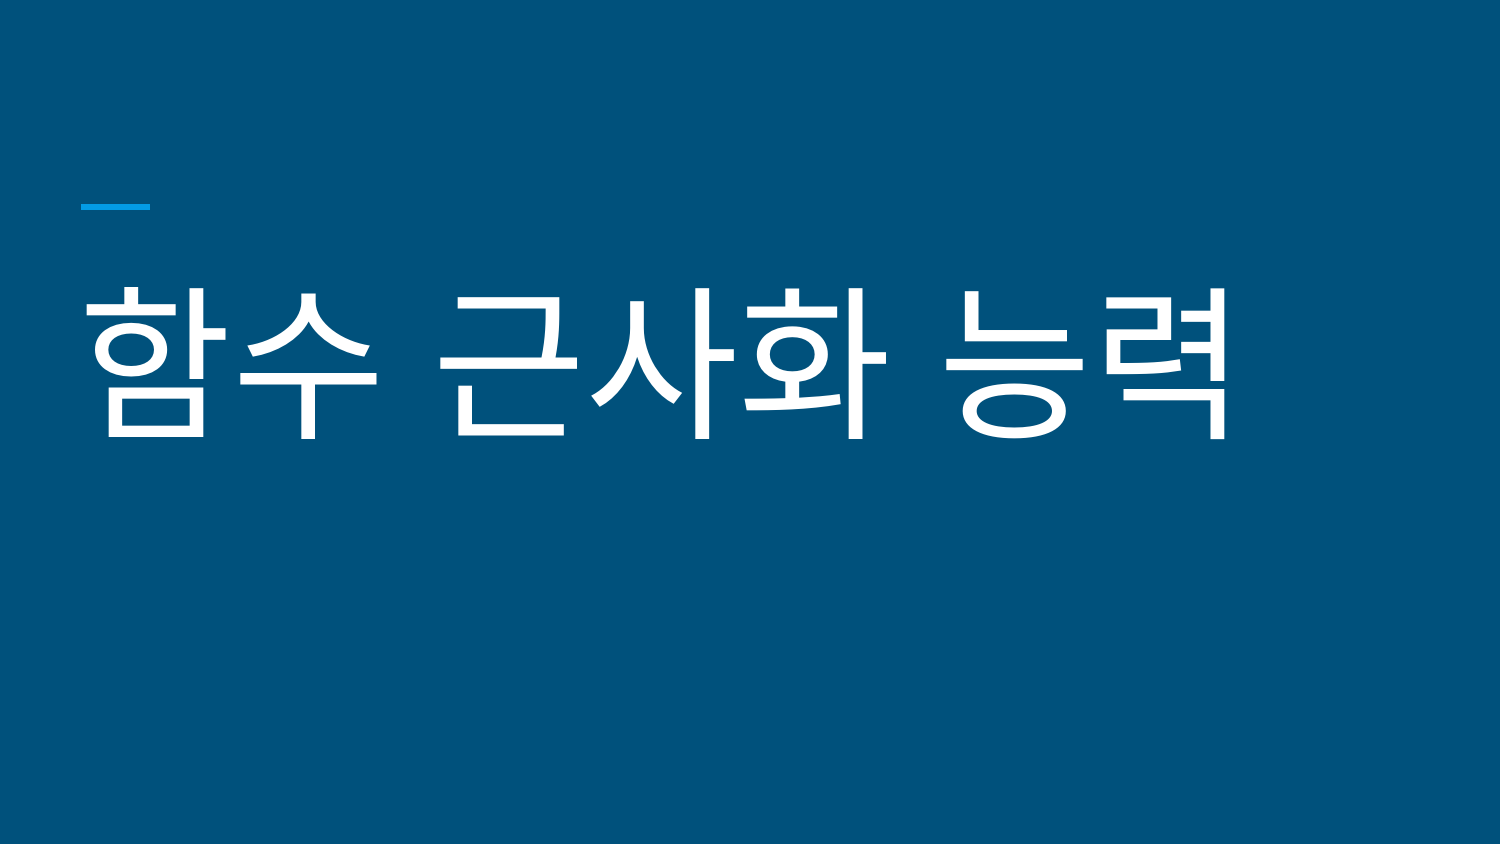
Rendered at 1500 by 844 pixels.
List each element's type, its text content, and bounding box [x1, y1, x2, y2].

list 함수 근사화 능력 [63, 244, 1437, 750]
